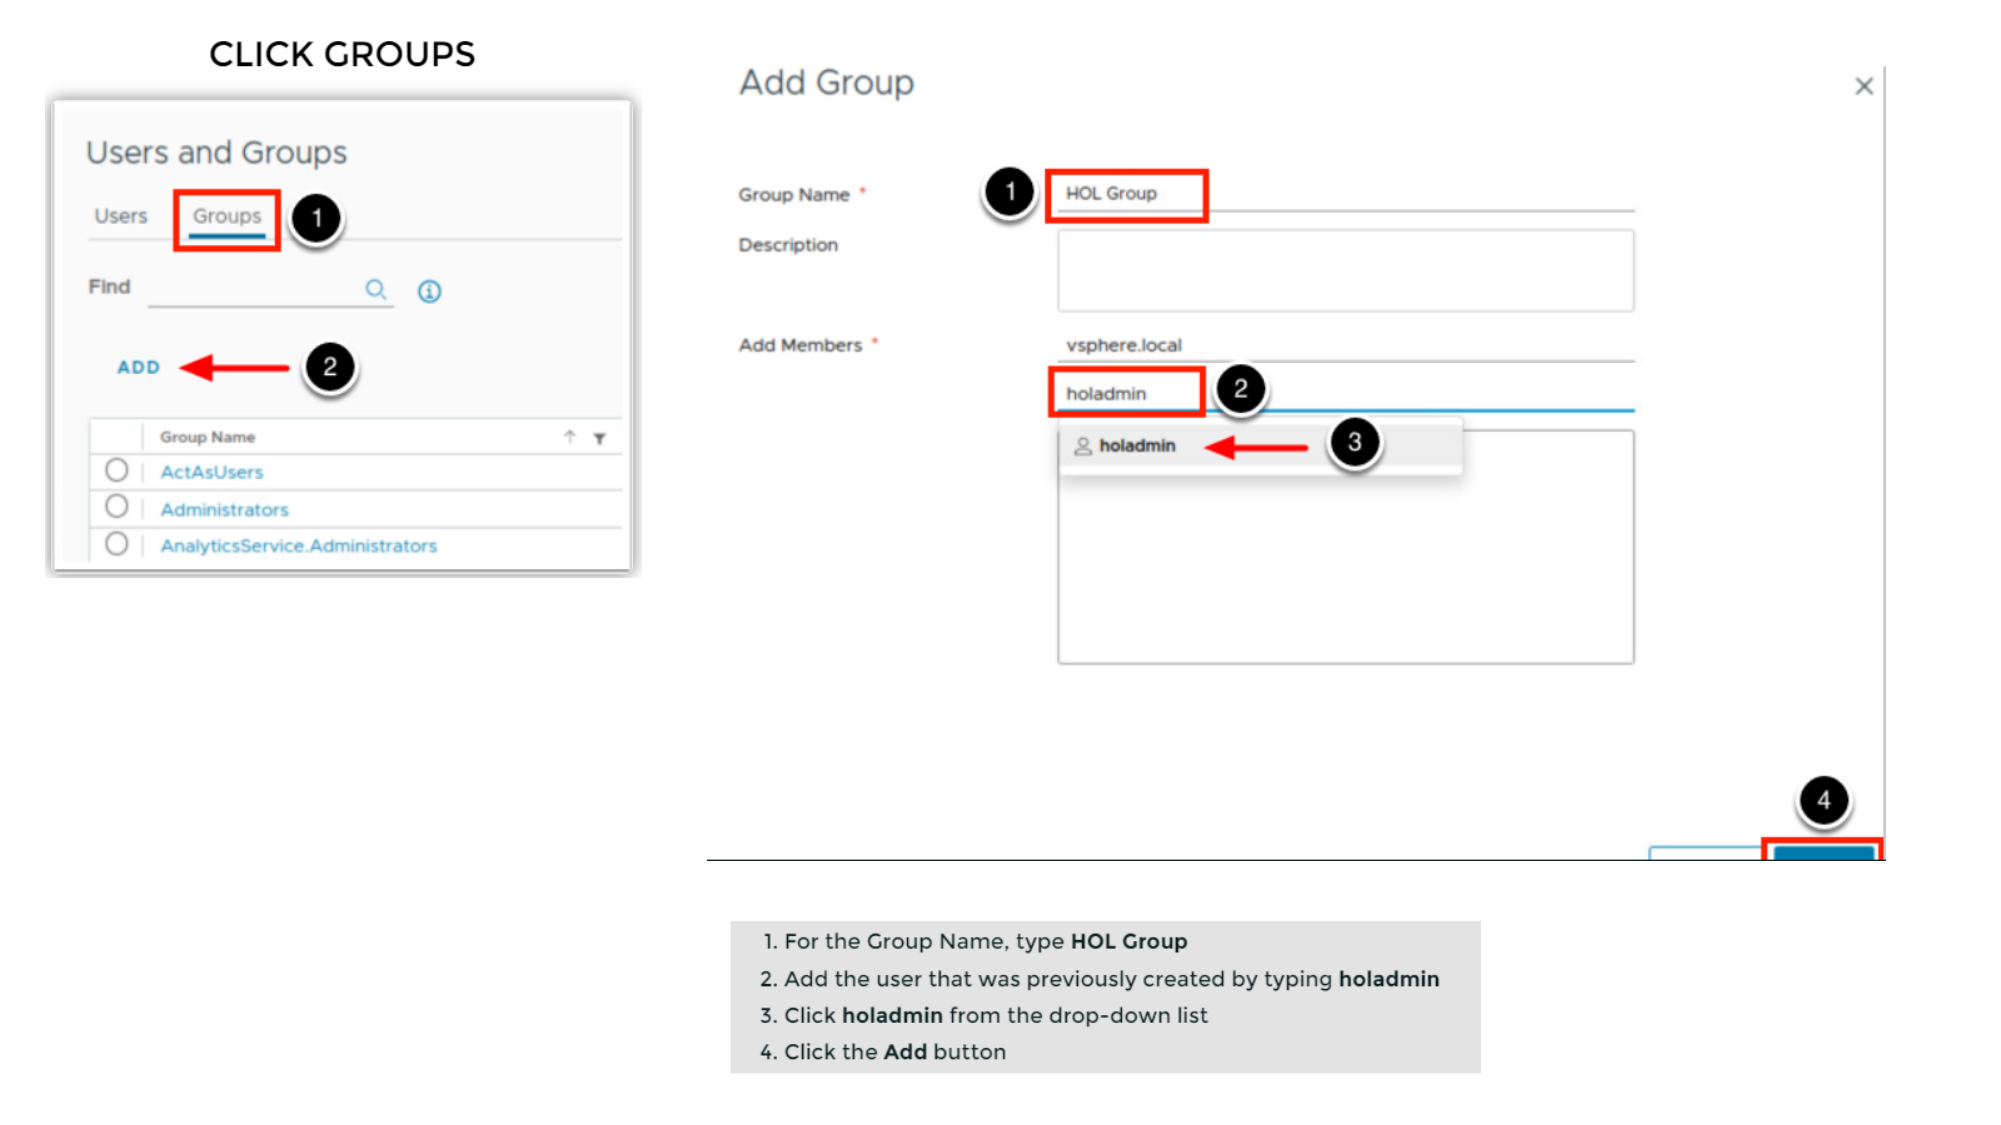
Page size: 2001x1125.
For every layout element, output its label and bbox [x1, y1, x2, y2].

picture [45, 20, 642, 578]
picture [722, 901, 1482, 1077]
picture [707, 64, 1886, 861]
